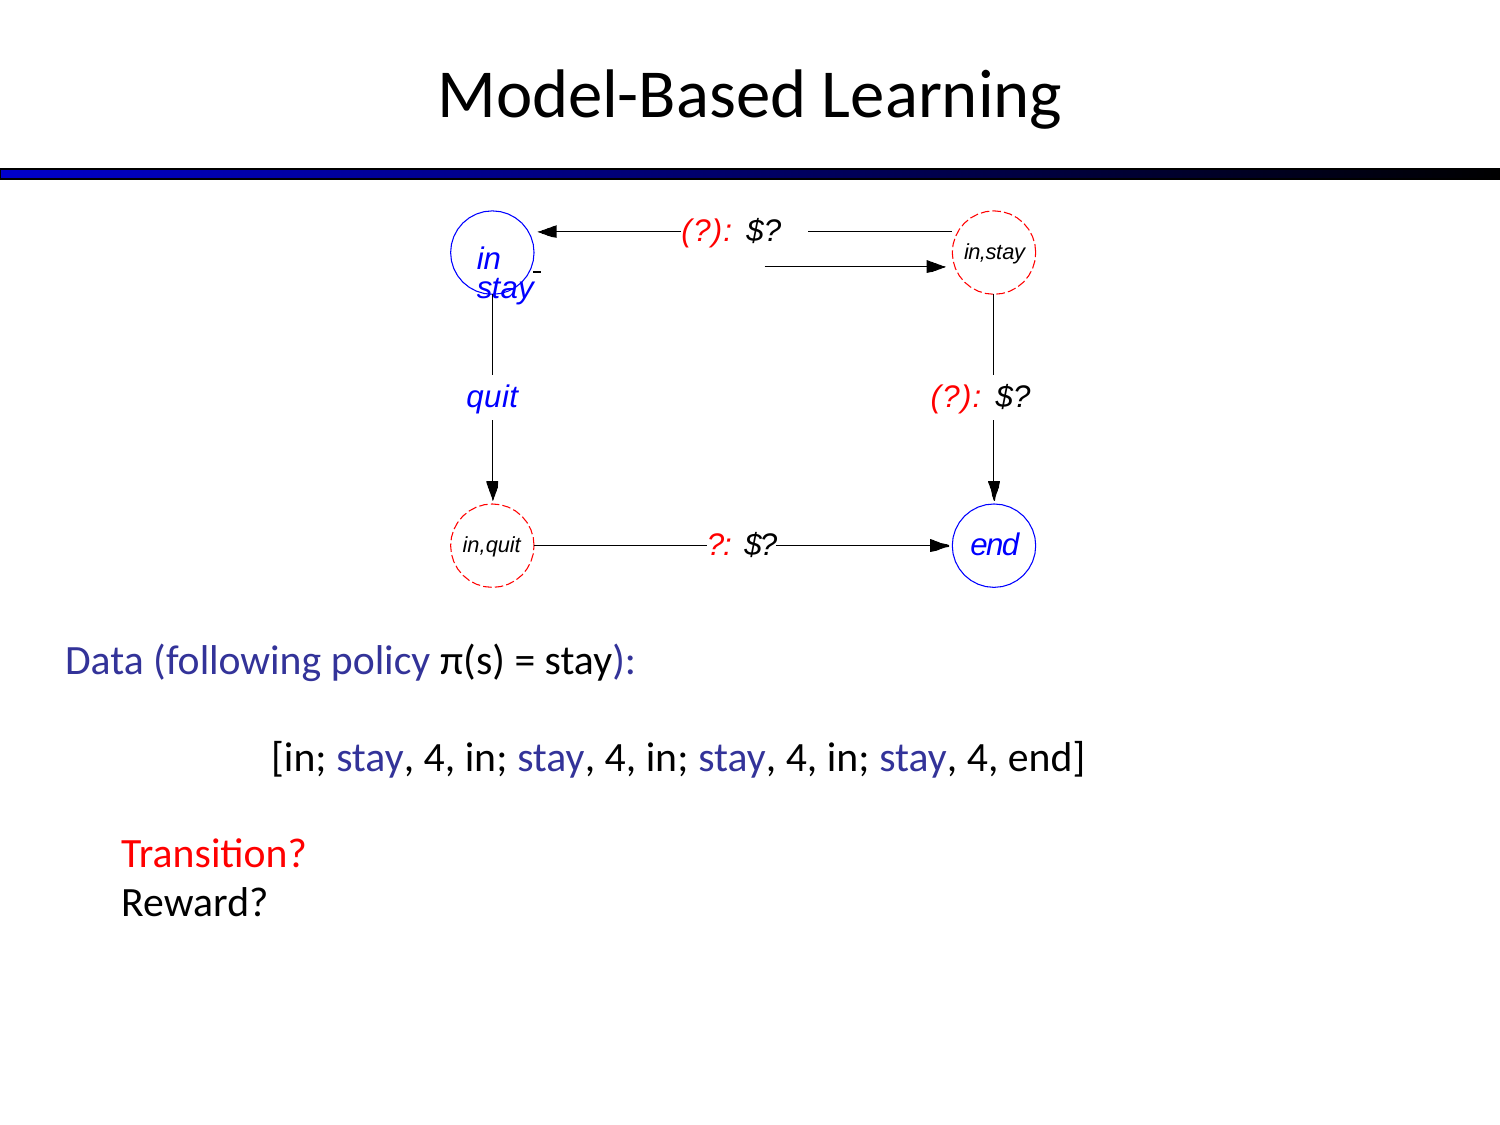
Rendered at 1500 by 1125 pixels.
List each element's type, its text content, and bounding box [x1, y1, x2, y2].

text_box [952, 210, 1036, 295]
text_box quit [464, 373, 521, 414]
text_box [450, 505, 533, 588]
text_box (?): $? [928, 373, 1060, 414]
title Model-Based Learning [0, 0, 1500, 184]
text_box (?): $? [679, 208, 811, 249]
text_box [537, 225, 683, 239]
text_box end [968, 522, 1020, 563]
text_box [955, 505, 1036, 588]
text_box in,quit [460, 528, 525, 558]
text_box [775, 419, 1001, 552]
text_box in stay [474, 243, 767, 305]
text_box [450, 210, 533, 290]
text_box in,stay [962, 235, 1027, 265]
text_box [763, 260, 946, 274]
text_box ?: $? [704, 522, 778, 563]
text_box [486, 419, 708, 547]
list Data (following policy π(s) = stay): [in; stay, 4, in; stay, 4, in; stay, 4, in; stay, 4, end] Transition? Reward? [49, 196, 1451, 1006]
